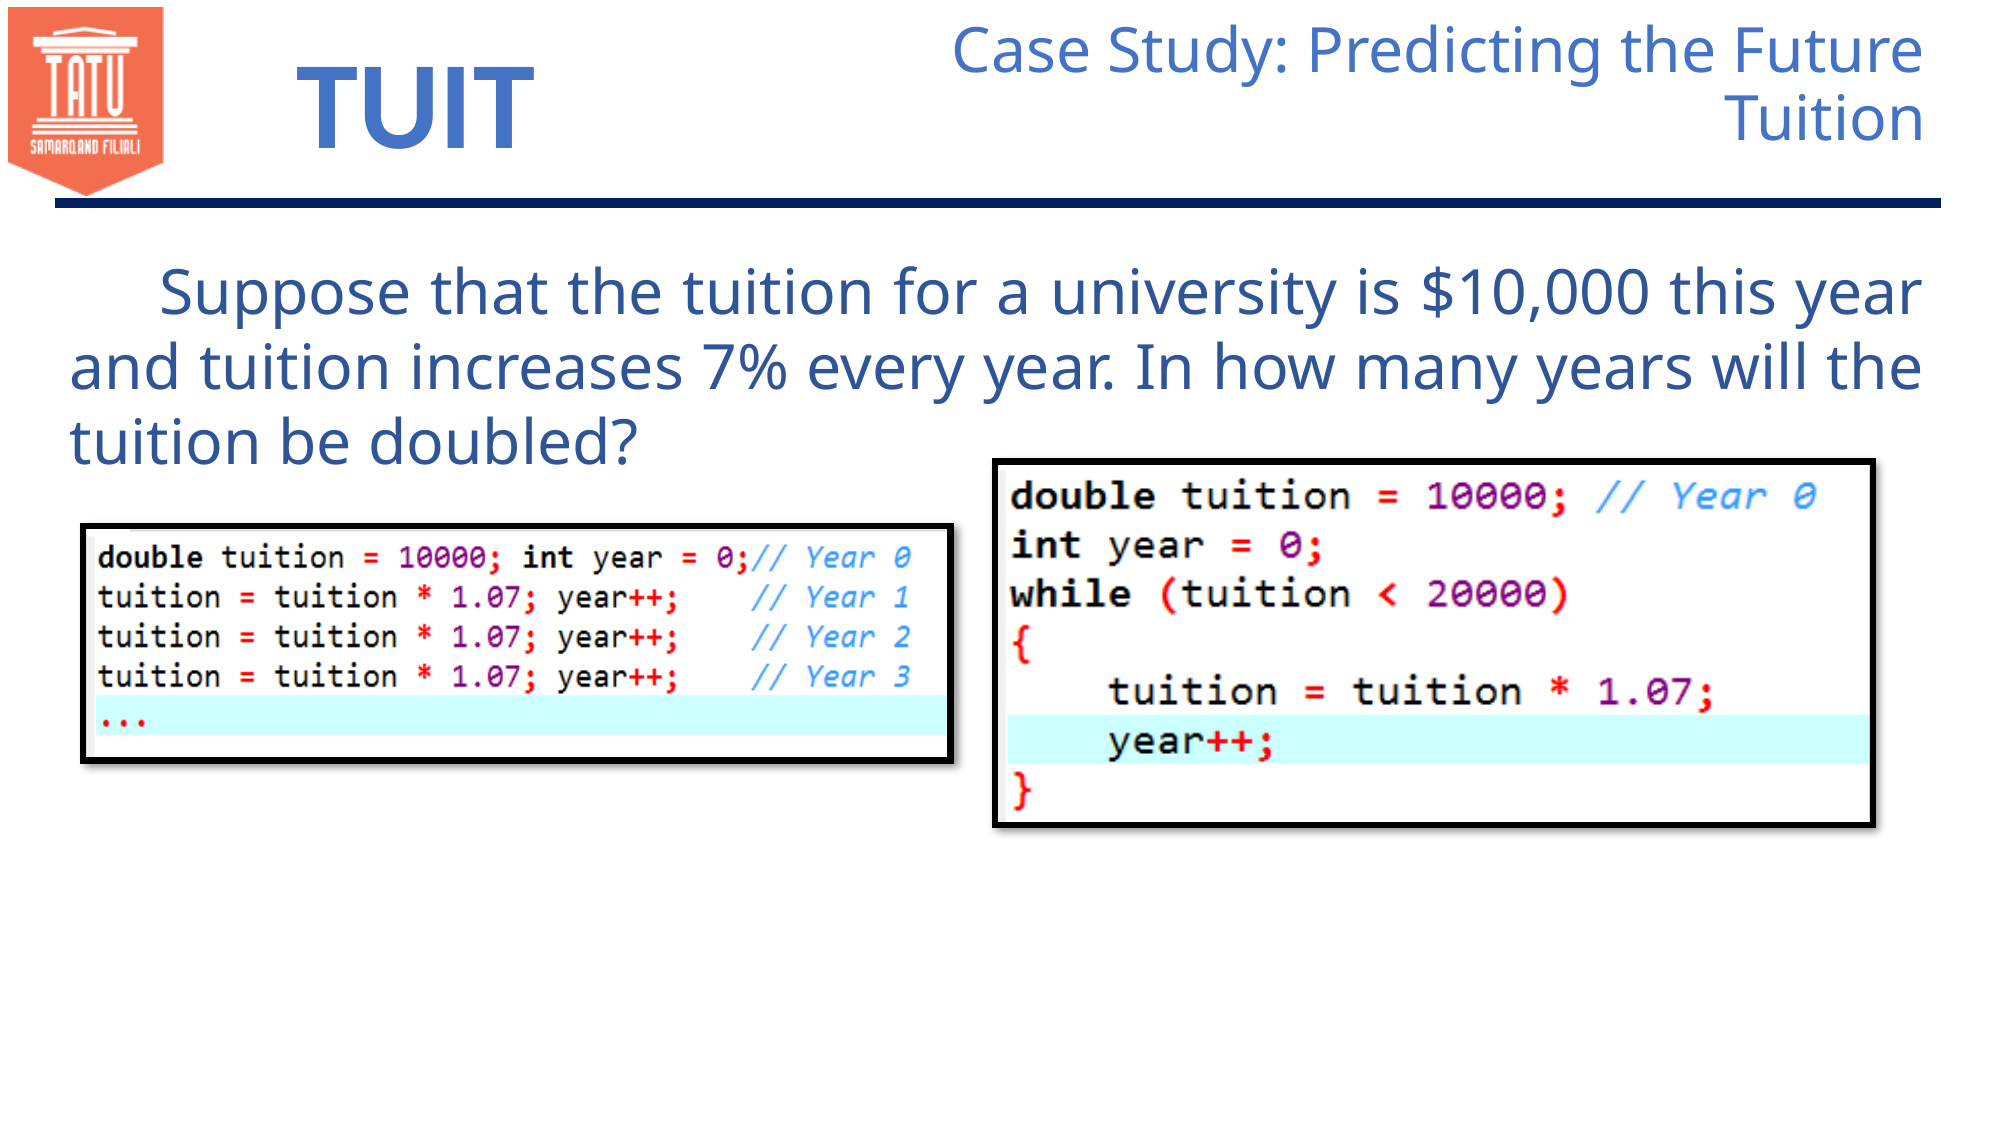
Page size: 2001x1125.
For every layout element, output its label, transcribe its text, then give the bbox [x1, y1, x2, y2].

picture [997, 464, 1870, 822]
picture [8, 7, 164, 196]
picture [86, 528, 948, 758]
text_box TUIT [281, 39, 571, 162]
text_box Suppose that the tuition for a university is $10,000 this year and tuition increases 7% every year. In how many years will the tuition be doubled? [54, 244, 1942, 508]
text_box Case Study: Predicting the Future Tuition [847, 48, 1942, 162]
